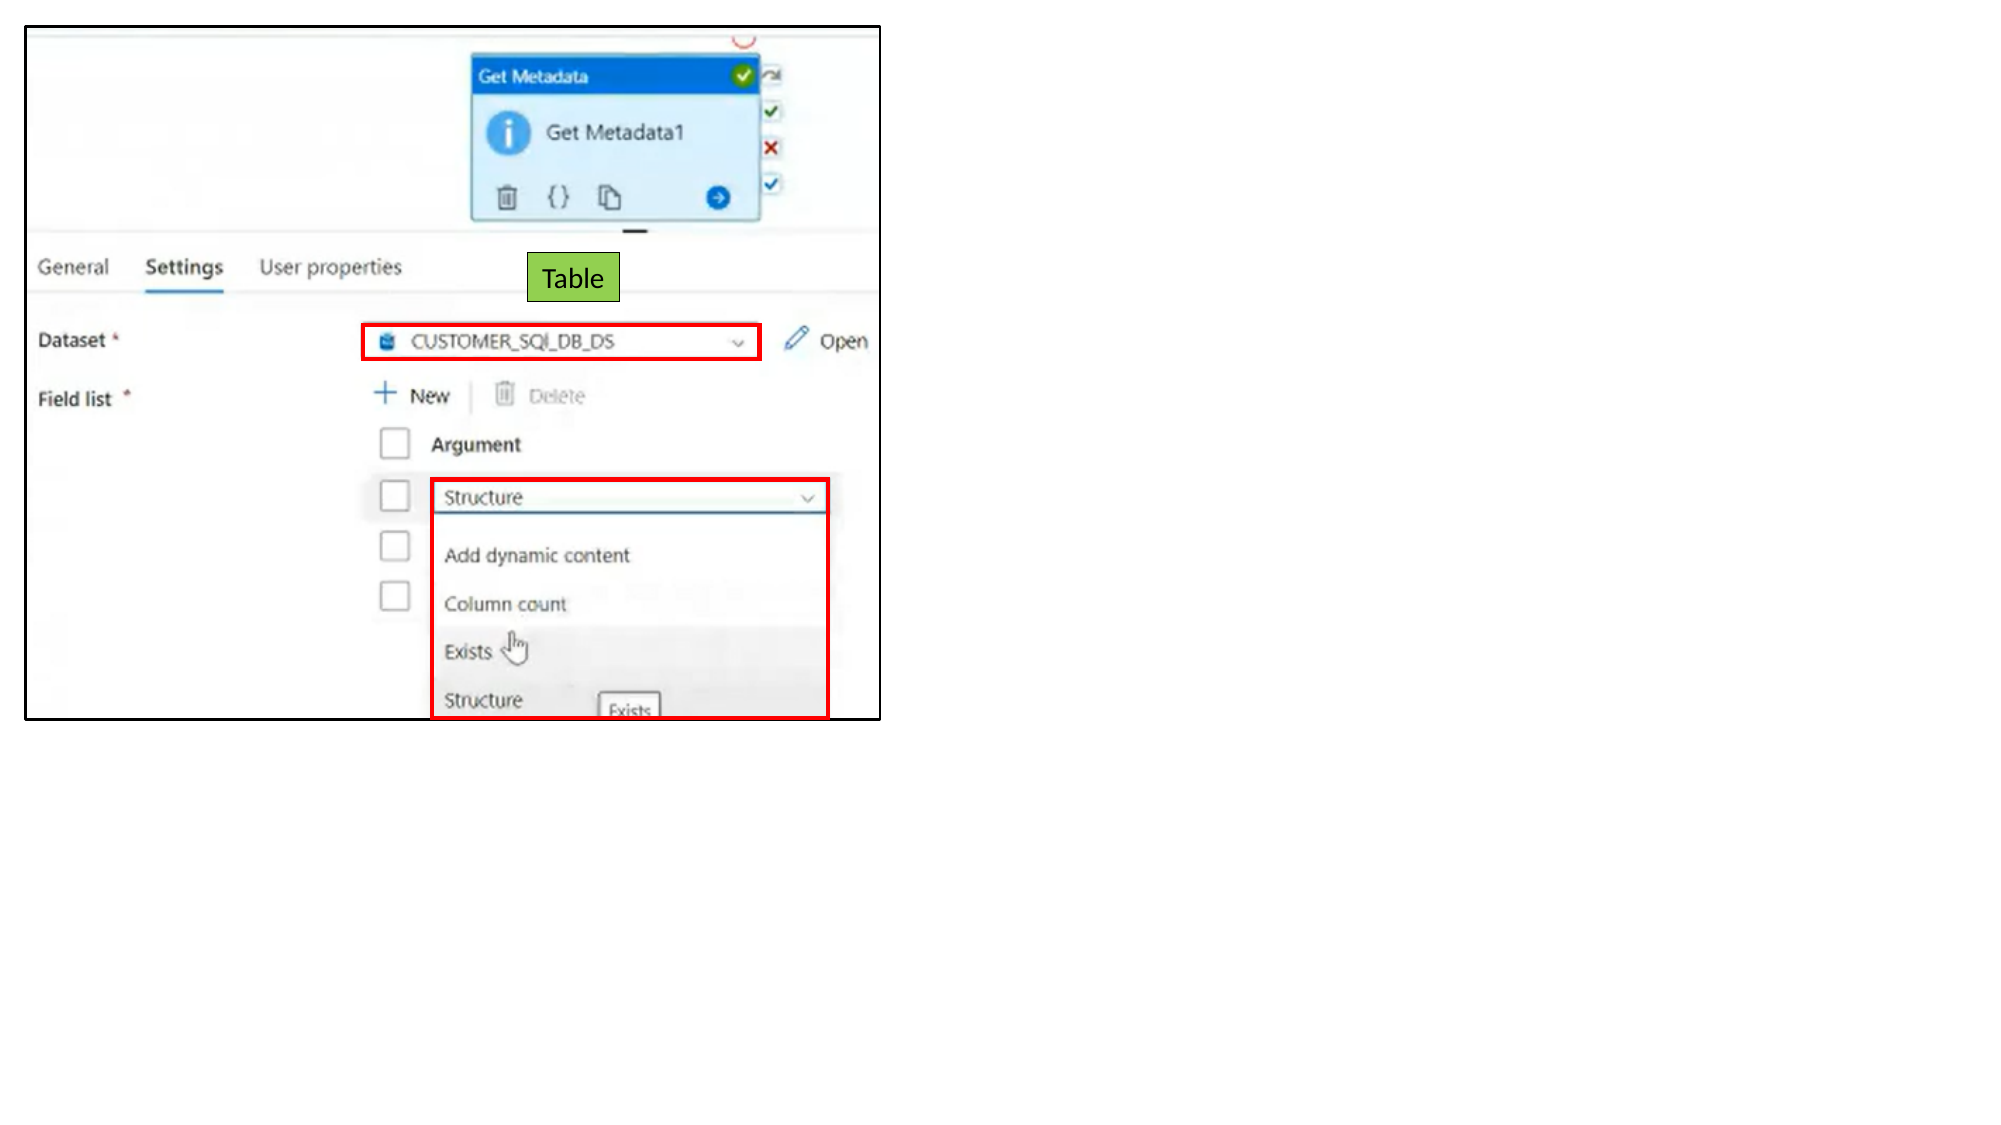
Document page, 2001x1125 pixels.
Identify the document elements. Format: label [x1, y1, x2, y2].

picture [26, 27, 879, 719]
